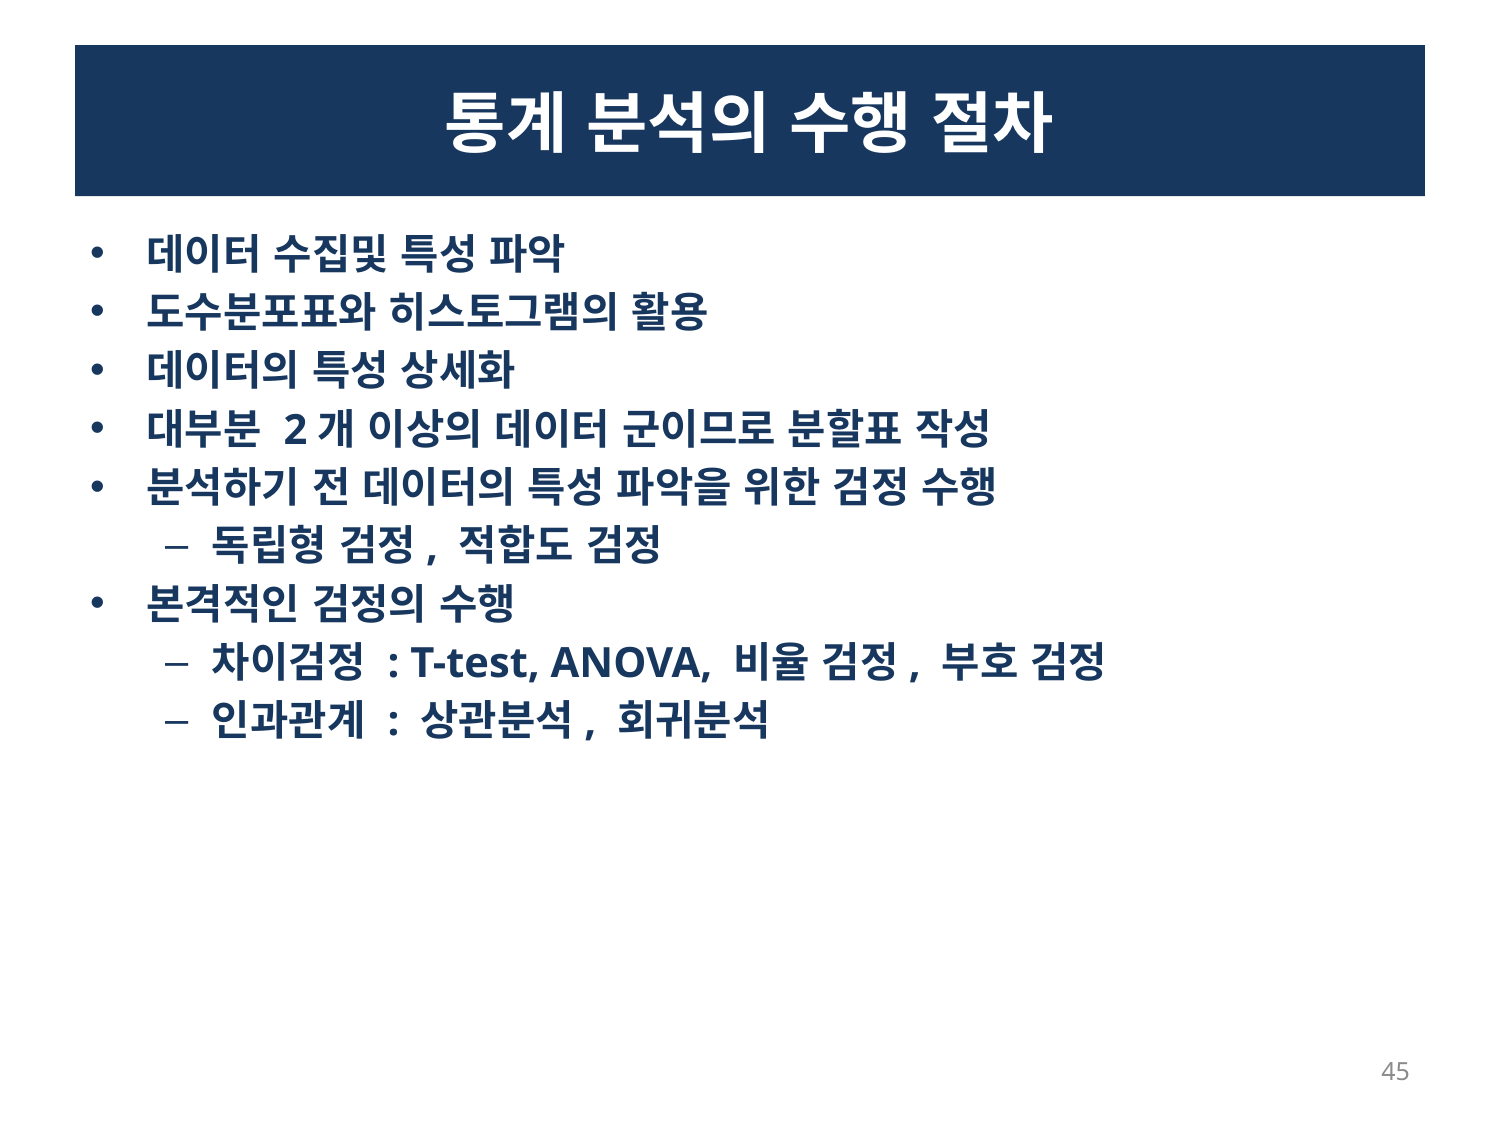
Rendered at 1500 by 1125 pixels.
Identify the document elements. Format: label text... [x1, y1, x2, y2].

list 데이터 수집및 특성 파악 도수분포표와 히스토그램의 활용 데이터의 특성 상세화 대부분 2개 이상의 데이터 군이므로 분할표 작성 분석하기 전 데이터의 특성 파악을 위한 검정 수행 독립형 검정, 적합도 검정 본격적인 검정의 수행 차이검정 : T-test, ANOVA, 비율 검정, 부호 검정 인과관계 : 상관분석, 회귀분석 [75, 219, 1425, 1005]
title 통계 분석의 수행 절차 [75, 45, 1425, 197]
slide_number 45 [1074, 1042, 1425, 1103]
